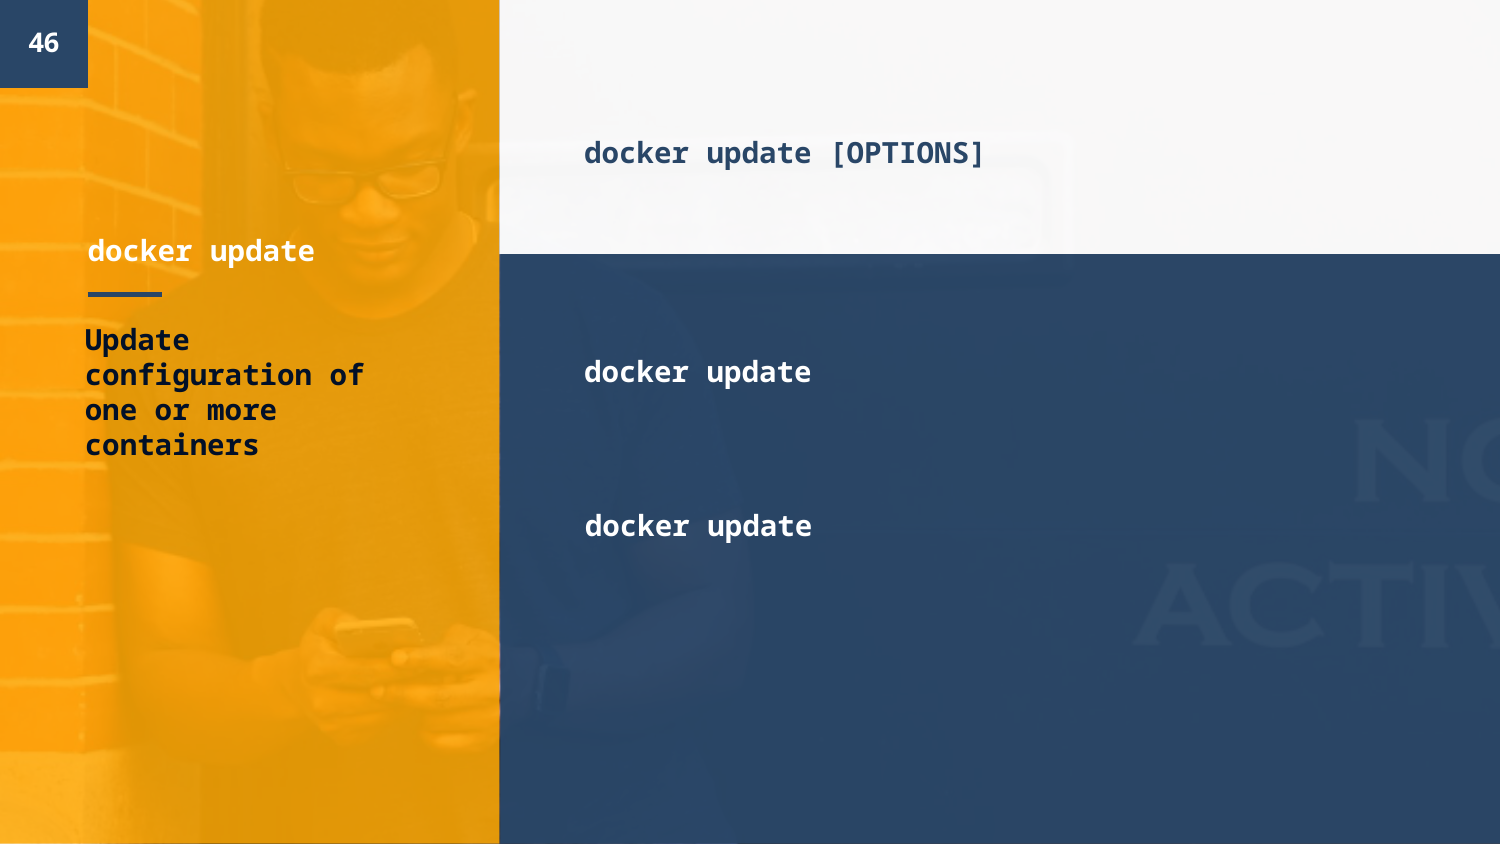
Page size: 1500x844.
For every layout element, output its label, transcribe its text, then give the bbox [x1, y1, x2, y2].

list docker update [550, 294, 1455, 403]
title docker update [72, 171, 425, 283]
list Update configuration of one or more containers [50, 306, 425, 728]
slide_number 46 [0, 0, 89, 88]
list docker update [OPTIONS] [550, 73, 1455, 185]
list docker update [551, 449, 1456, 558]
